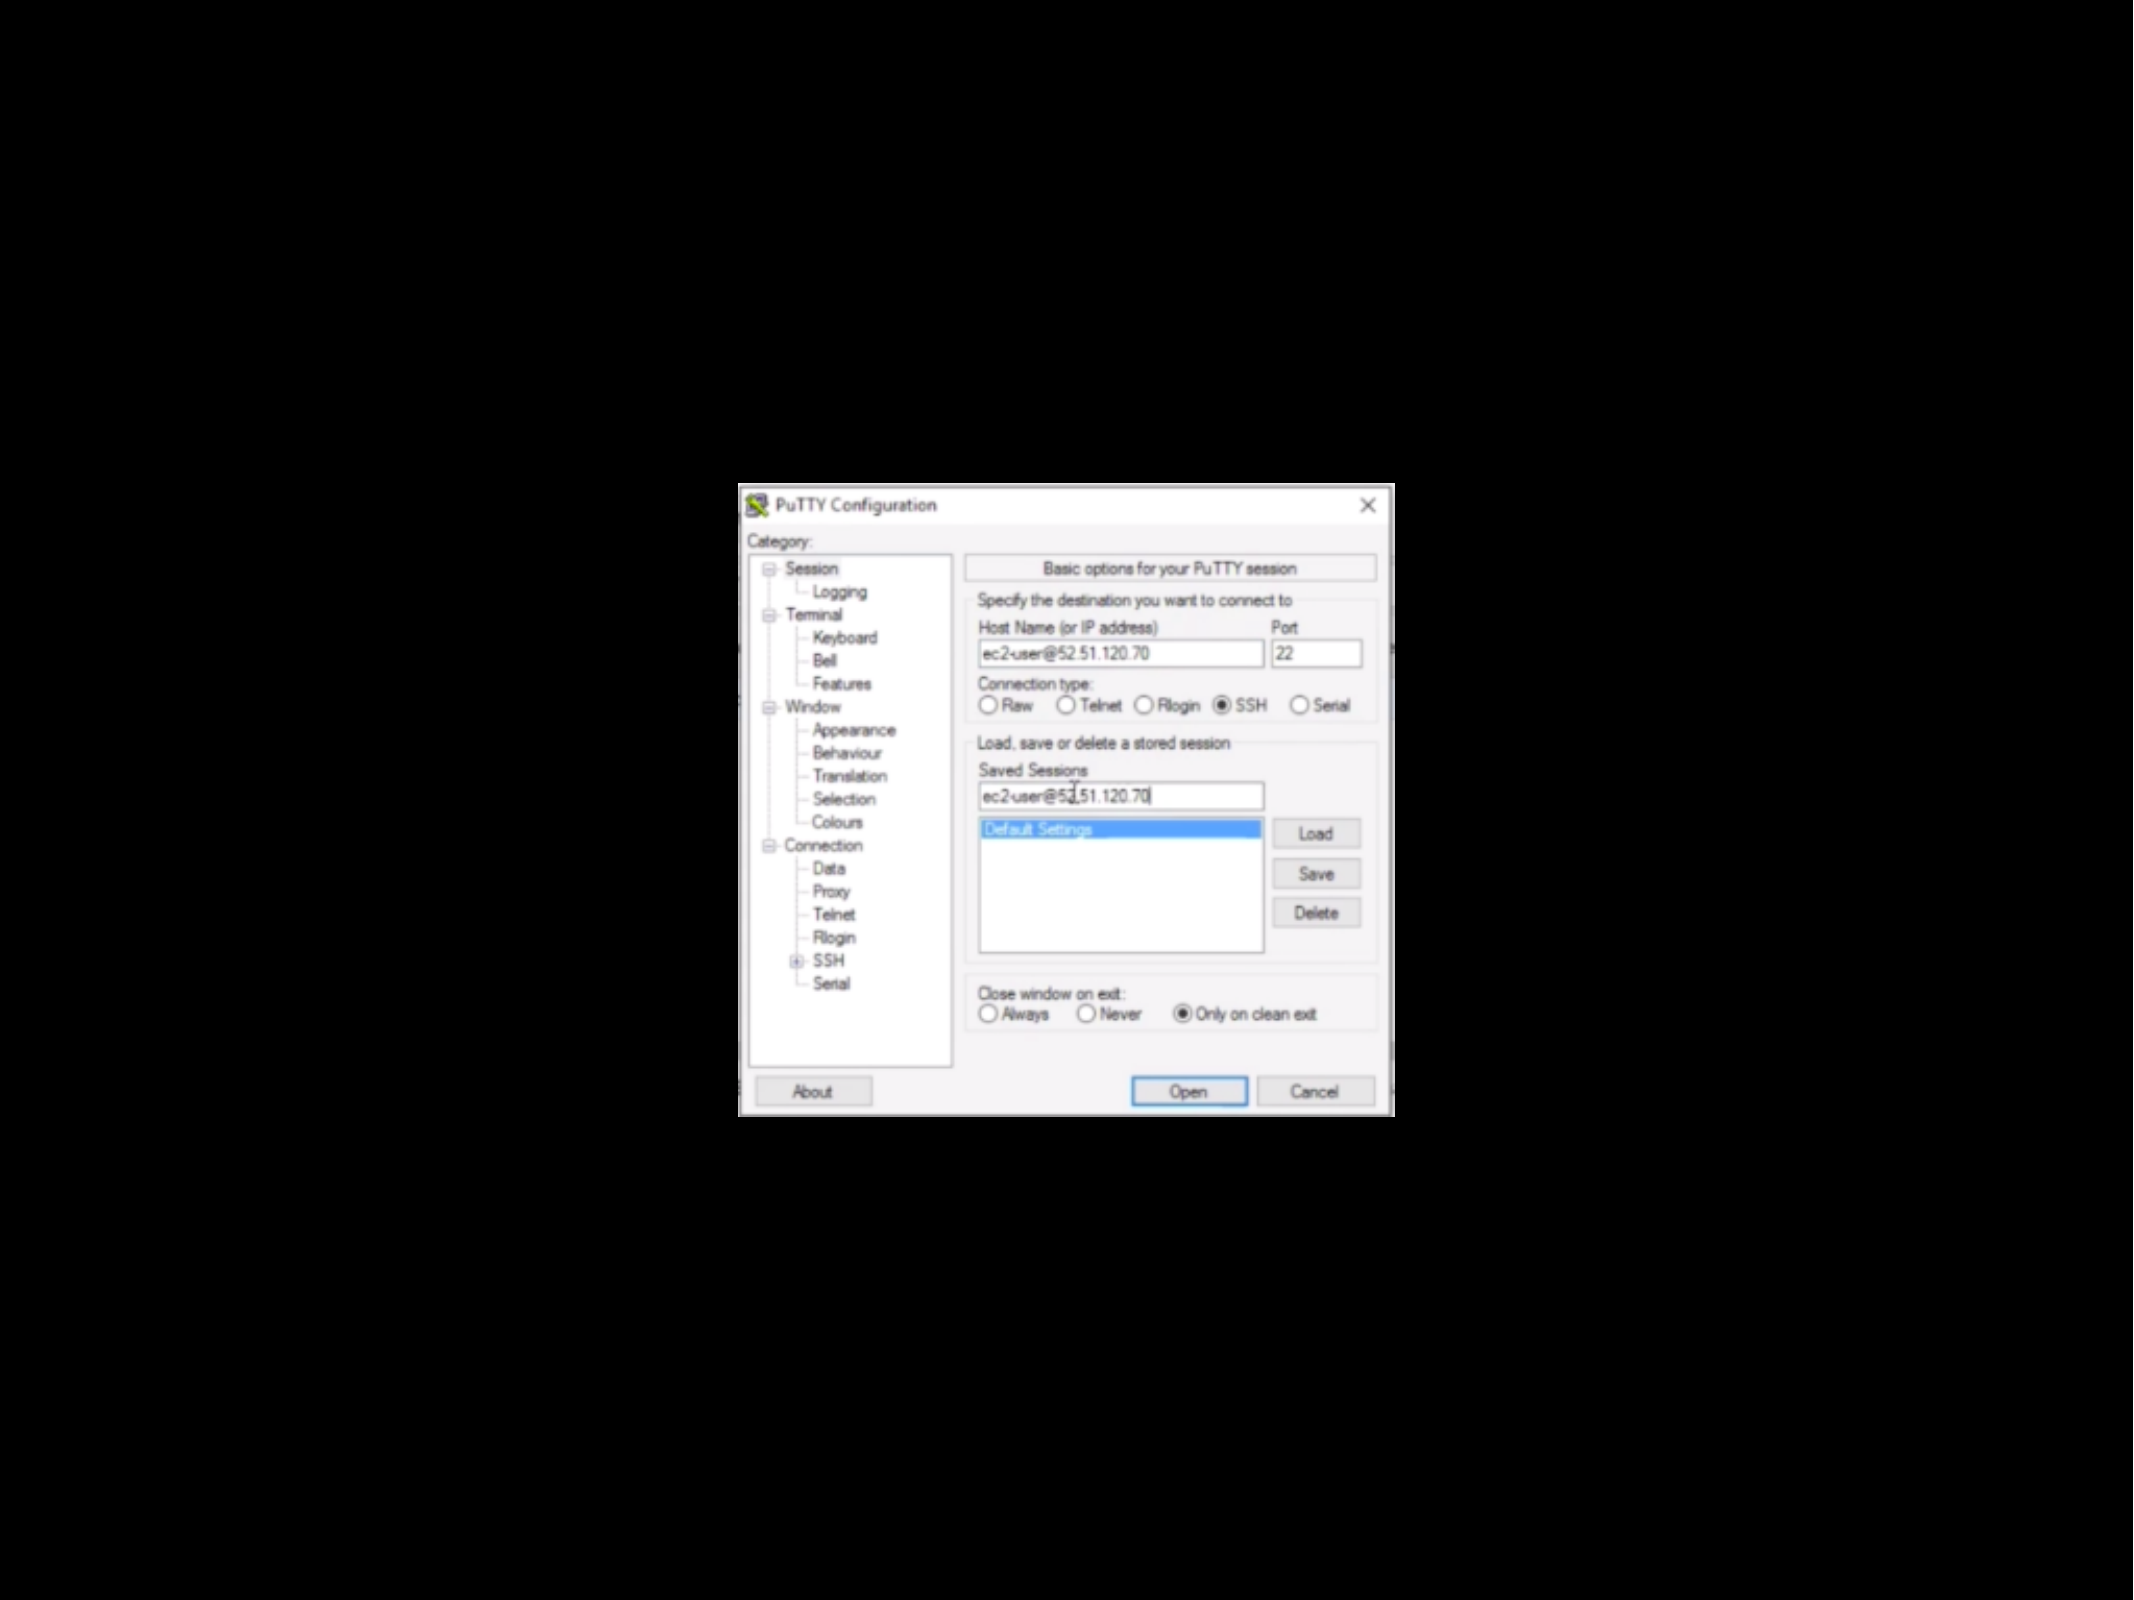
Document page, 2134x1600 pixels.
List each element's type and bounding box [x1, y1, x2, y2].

picture [738, 482, 1396, 1117]
